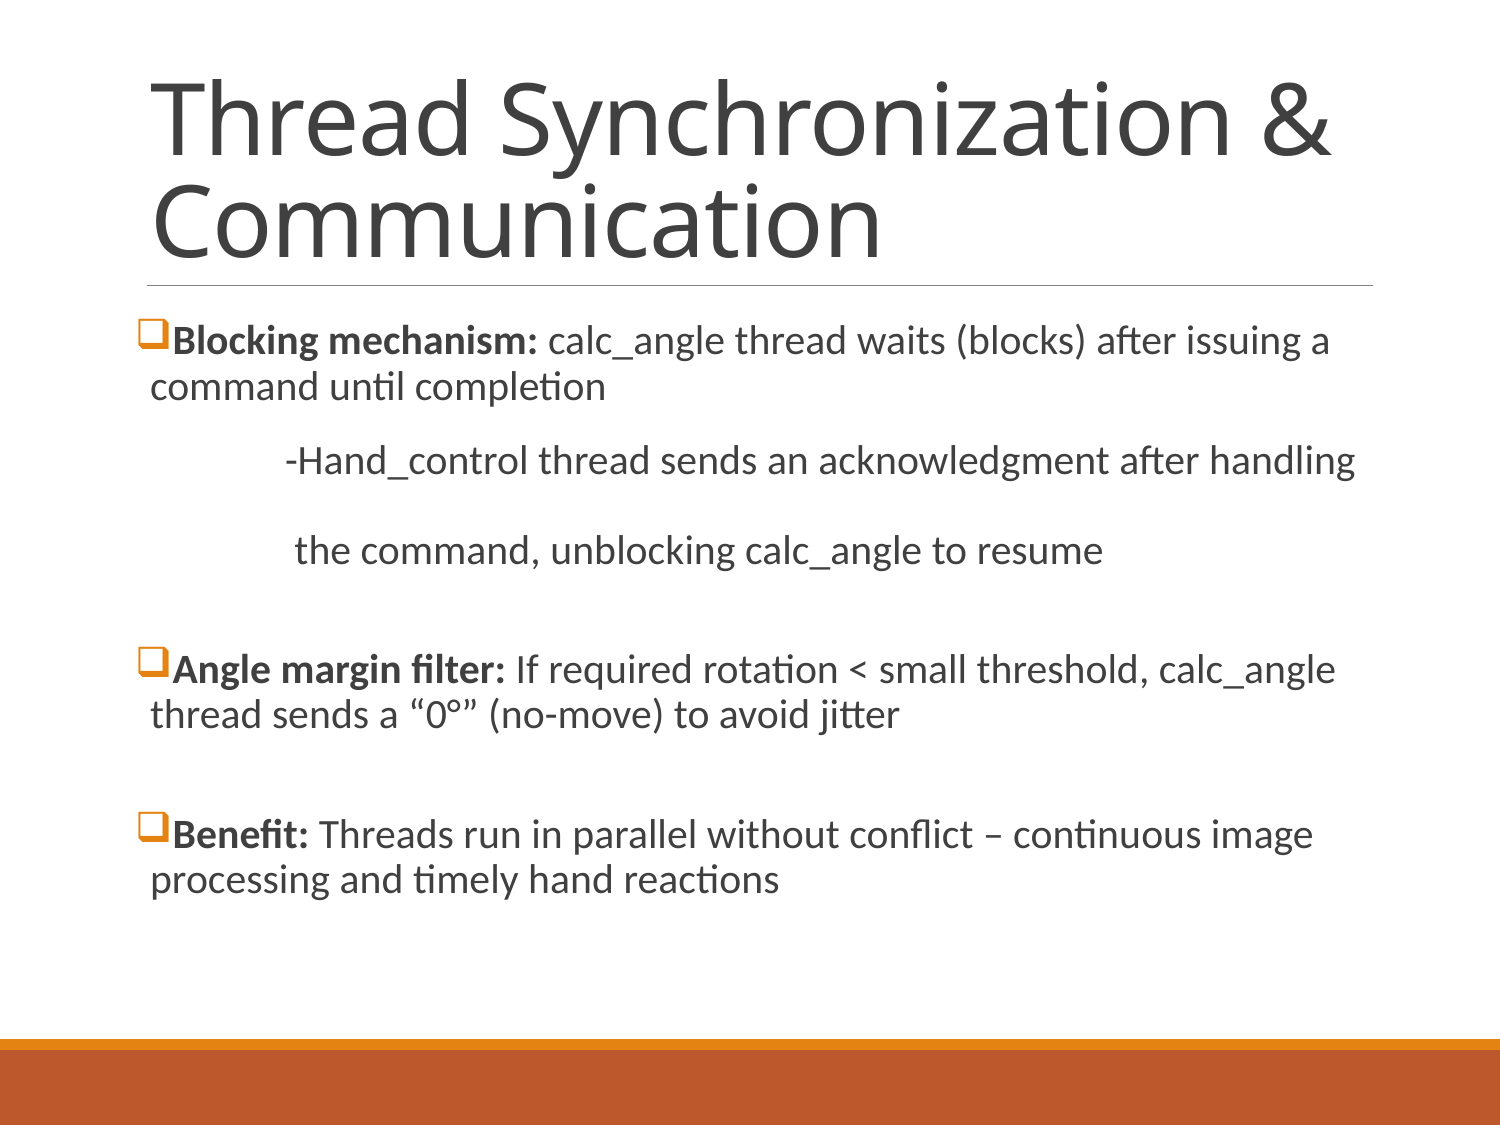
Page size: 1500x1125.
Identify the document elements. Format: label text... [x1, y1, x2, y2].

list Blocking mechanism: calc_angle thread waits (blocks) after issuing a command until completion -Hand_control thread sends an acknowledgment after handling the command, unblocking calc_angle to resume Angle margin filter: If required rotation < small threshold, calc_angle thread sends a “0°” (no-move) to avoid jitter Benefit: Threads run in parallel without conflict – continuous image processing and timely hand reactions [135, 311, 1358, 1033]
title Thread Synchronization & Communication [135, 47, 1373, 285]
